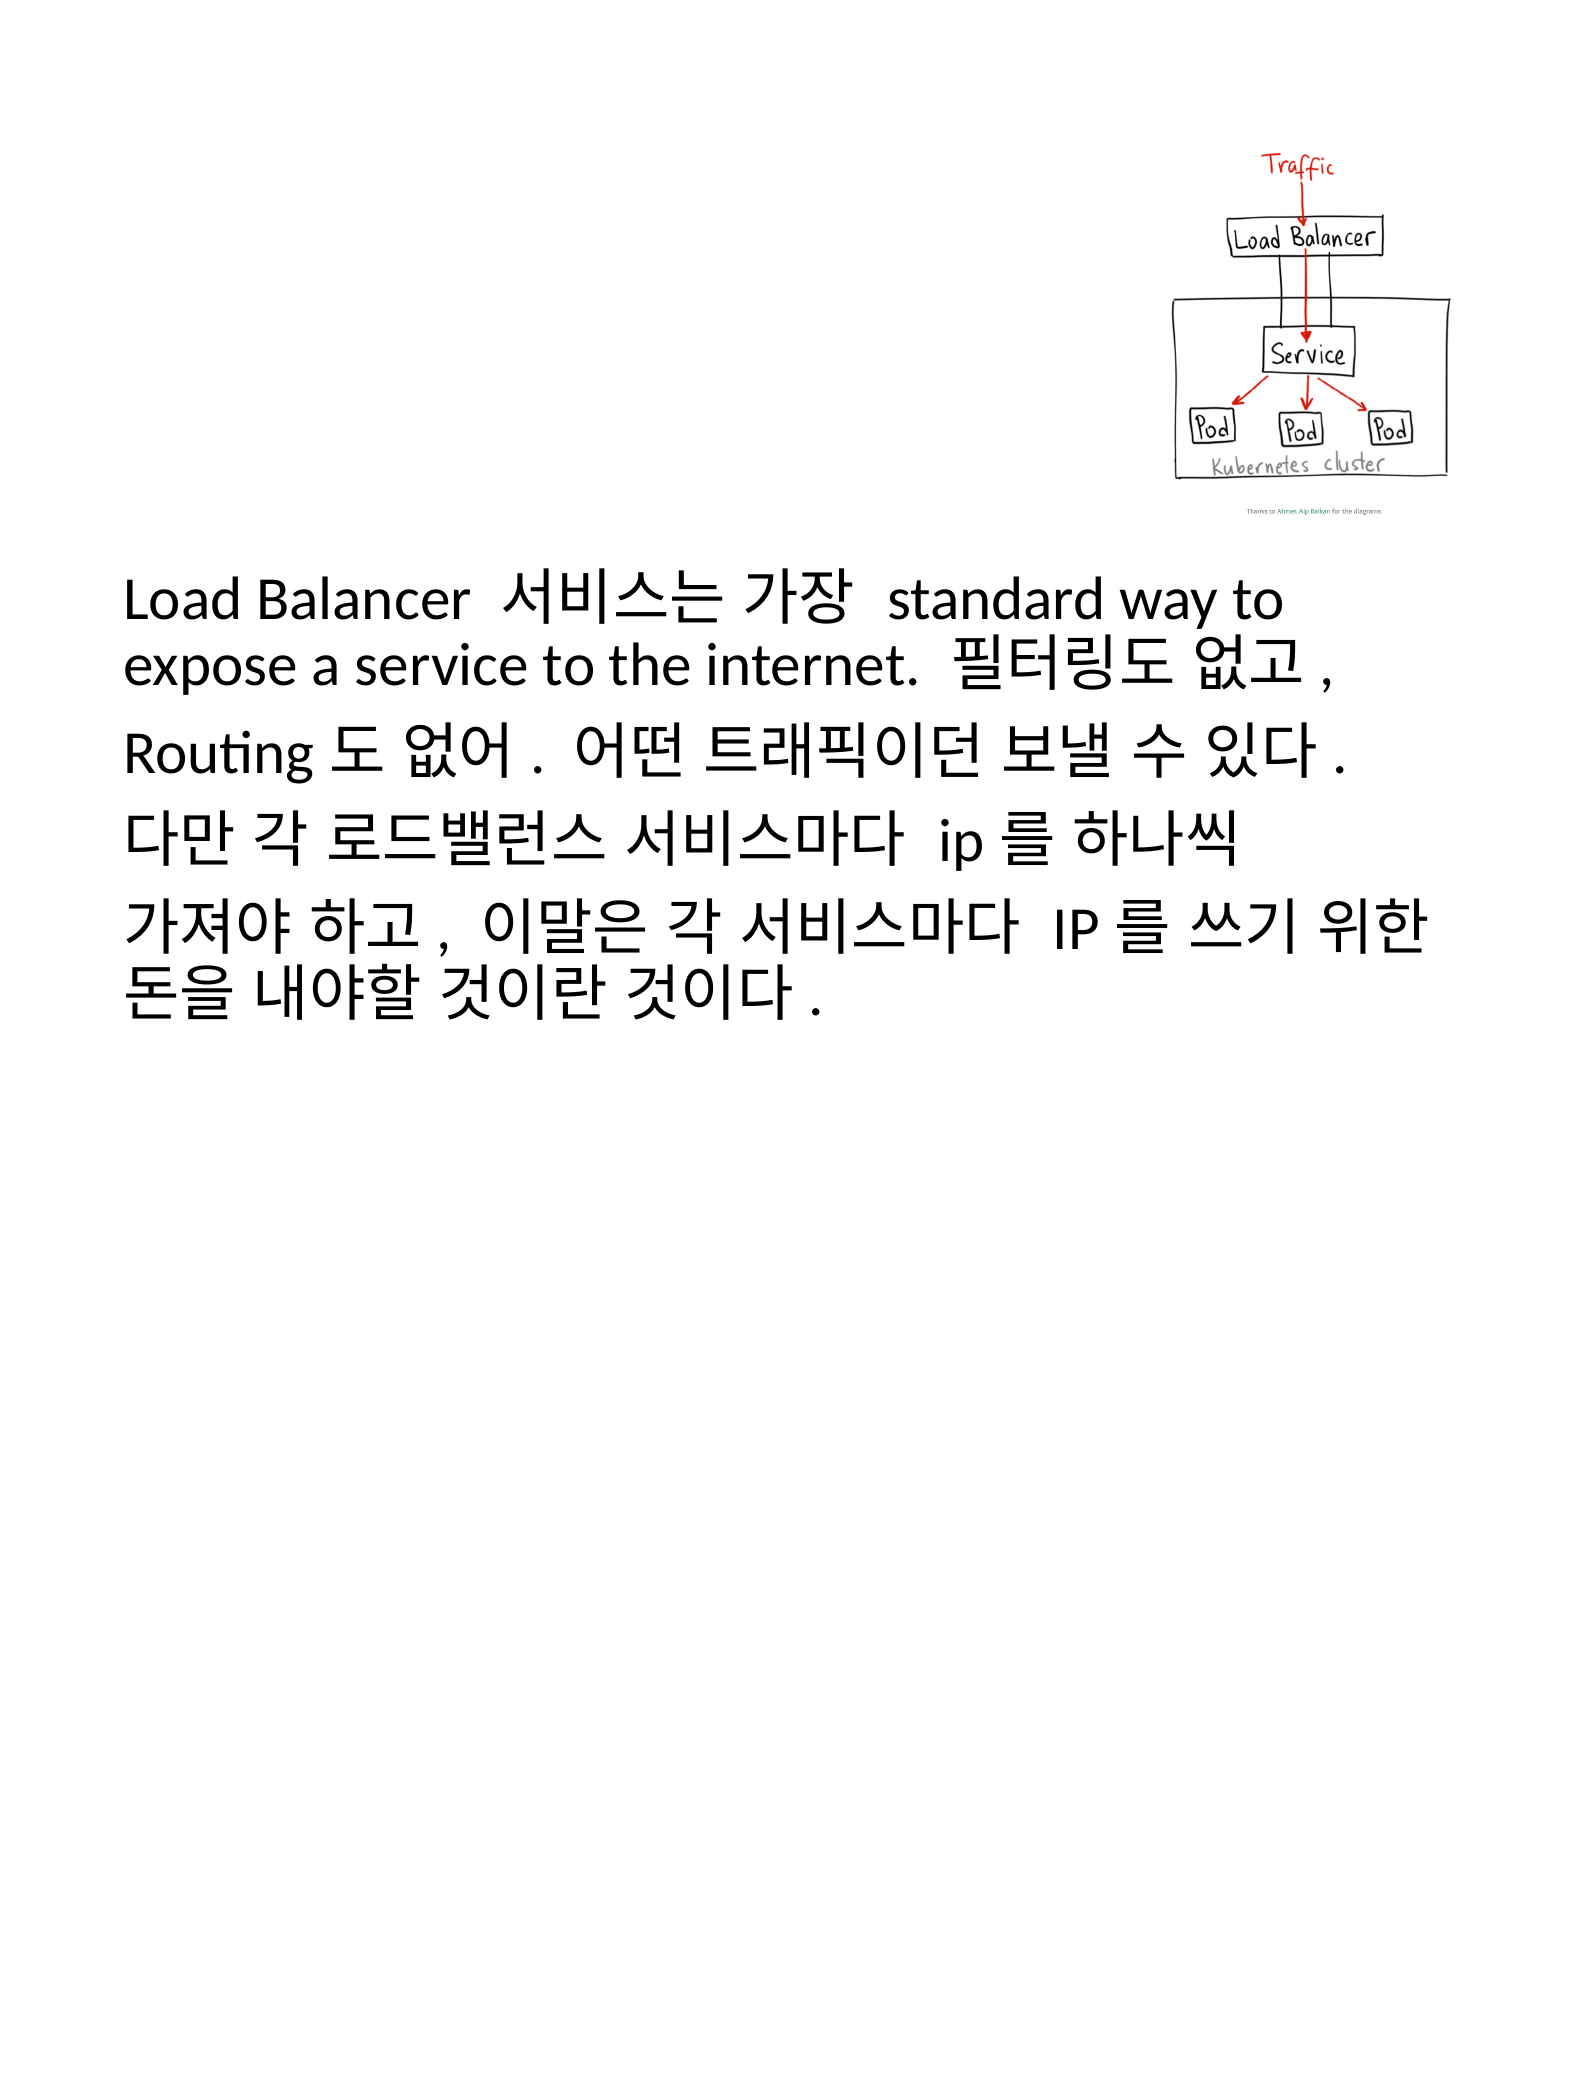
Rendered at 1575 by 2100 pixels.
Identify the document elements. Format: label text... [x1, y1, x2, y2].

picture [1150, 149, 1467, 518]
list Load Balancer 서비스는 가장 standard way to expose a service to the internet. 필터링도 없고, Routing도 없어. 어떤 트래픽이던 보낼 수 있다. 다만 각 로드밸런스 서비스마다 ip를 하나씩 가져야 하고, 이말은 각 서비스마다 IP를 쓰기 위한 돈을 내야할 것이란 것이다. [108, 559, 1467, 1892]
